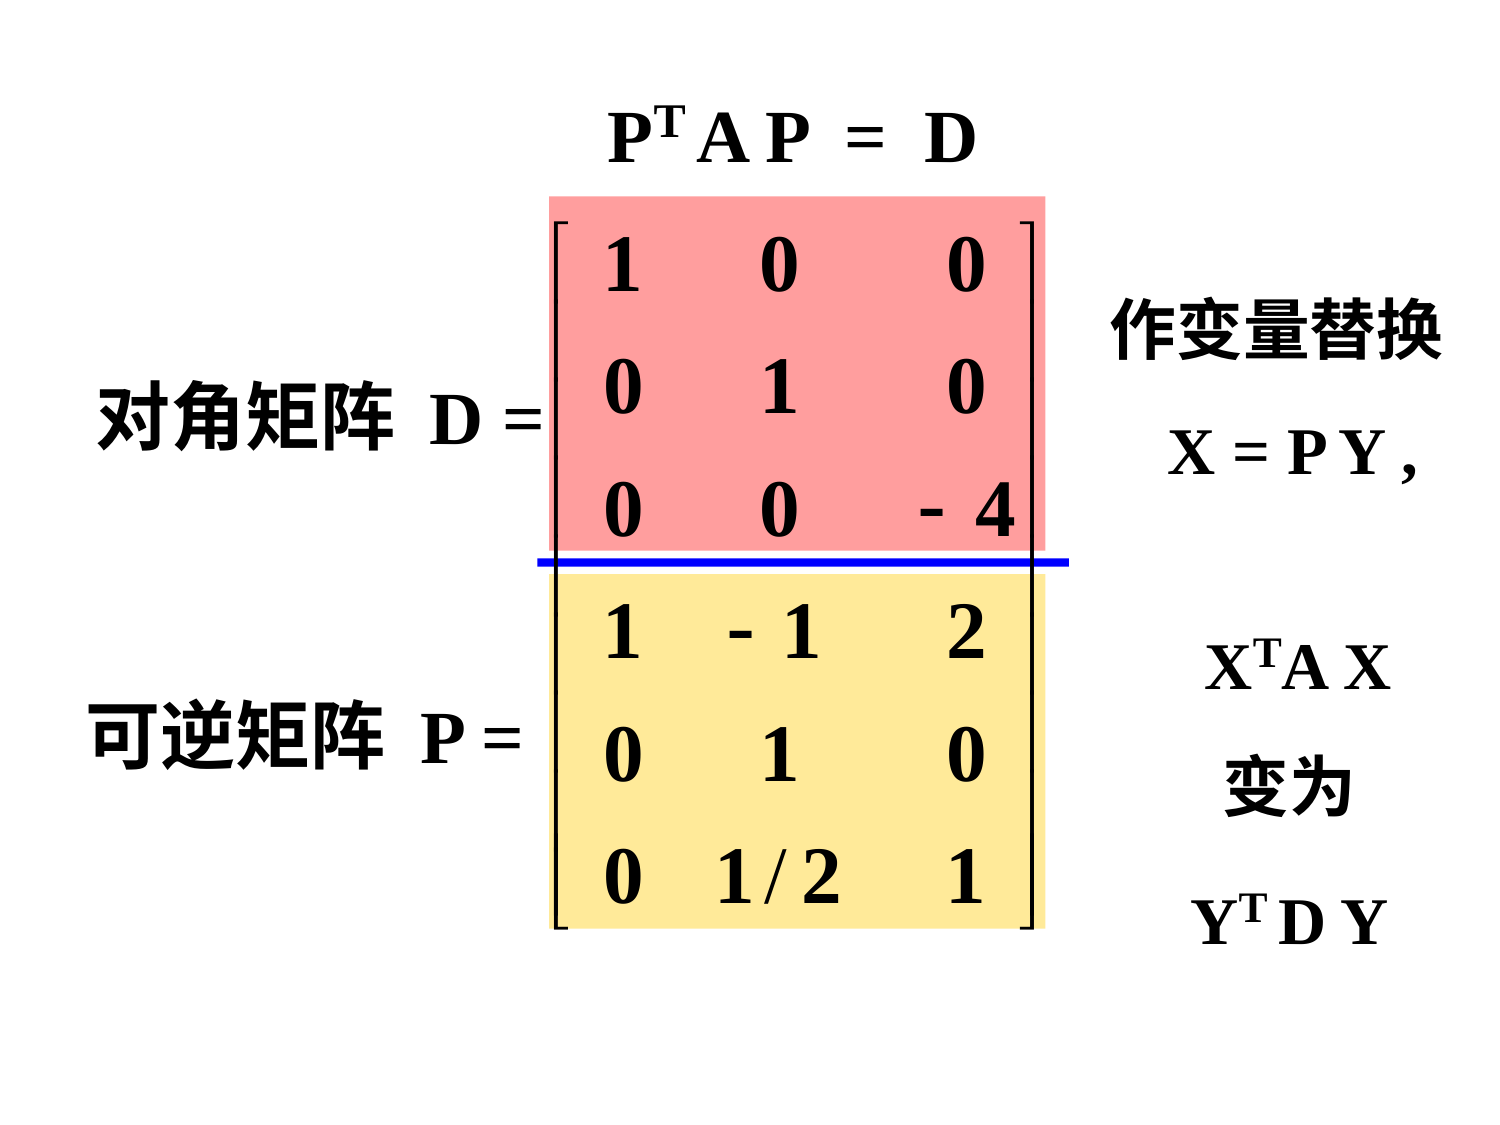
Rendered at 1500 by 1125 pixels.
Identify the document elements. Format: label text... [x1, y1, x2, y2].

text_box [549, 196, 1046, 206]
text_box XTA X 变为 YT D Y [1173, 562, 1407, 968]
text_box 作变量替换 X = P Y , [1095, 240, 1474, 495]
text_box 对角矩阵 D = [80, 361, 506, 467]
text_box 可逆矩阵 P = [70, 680, 506, 786]
text_box PT A P = D [574, 51, 1013, 188]
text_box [511, 207, 1068, 944]
